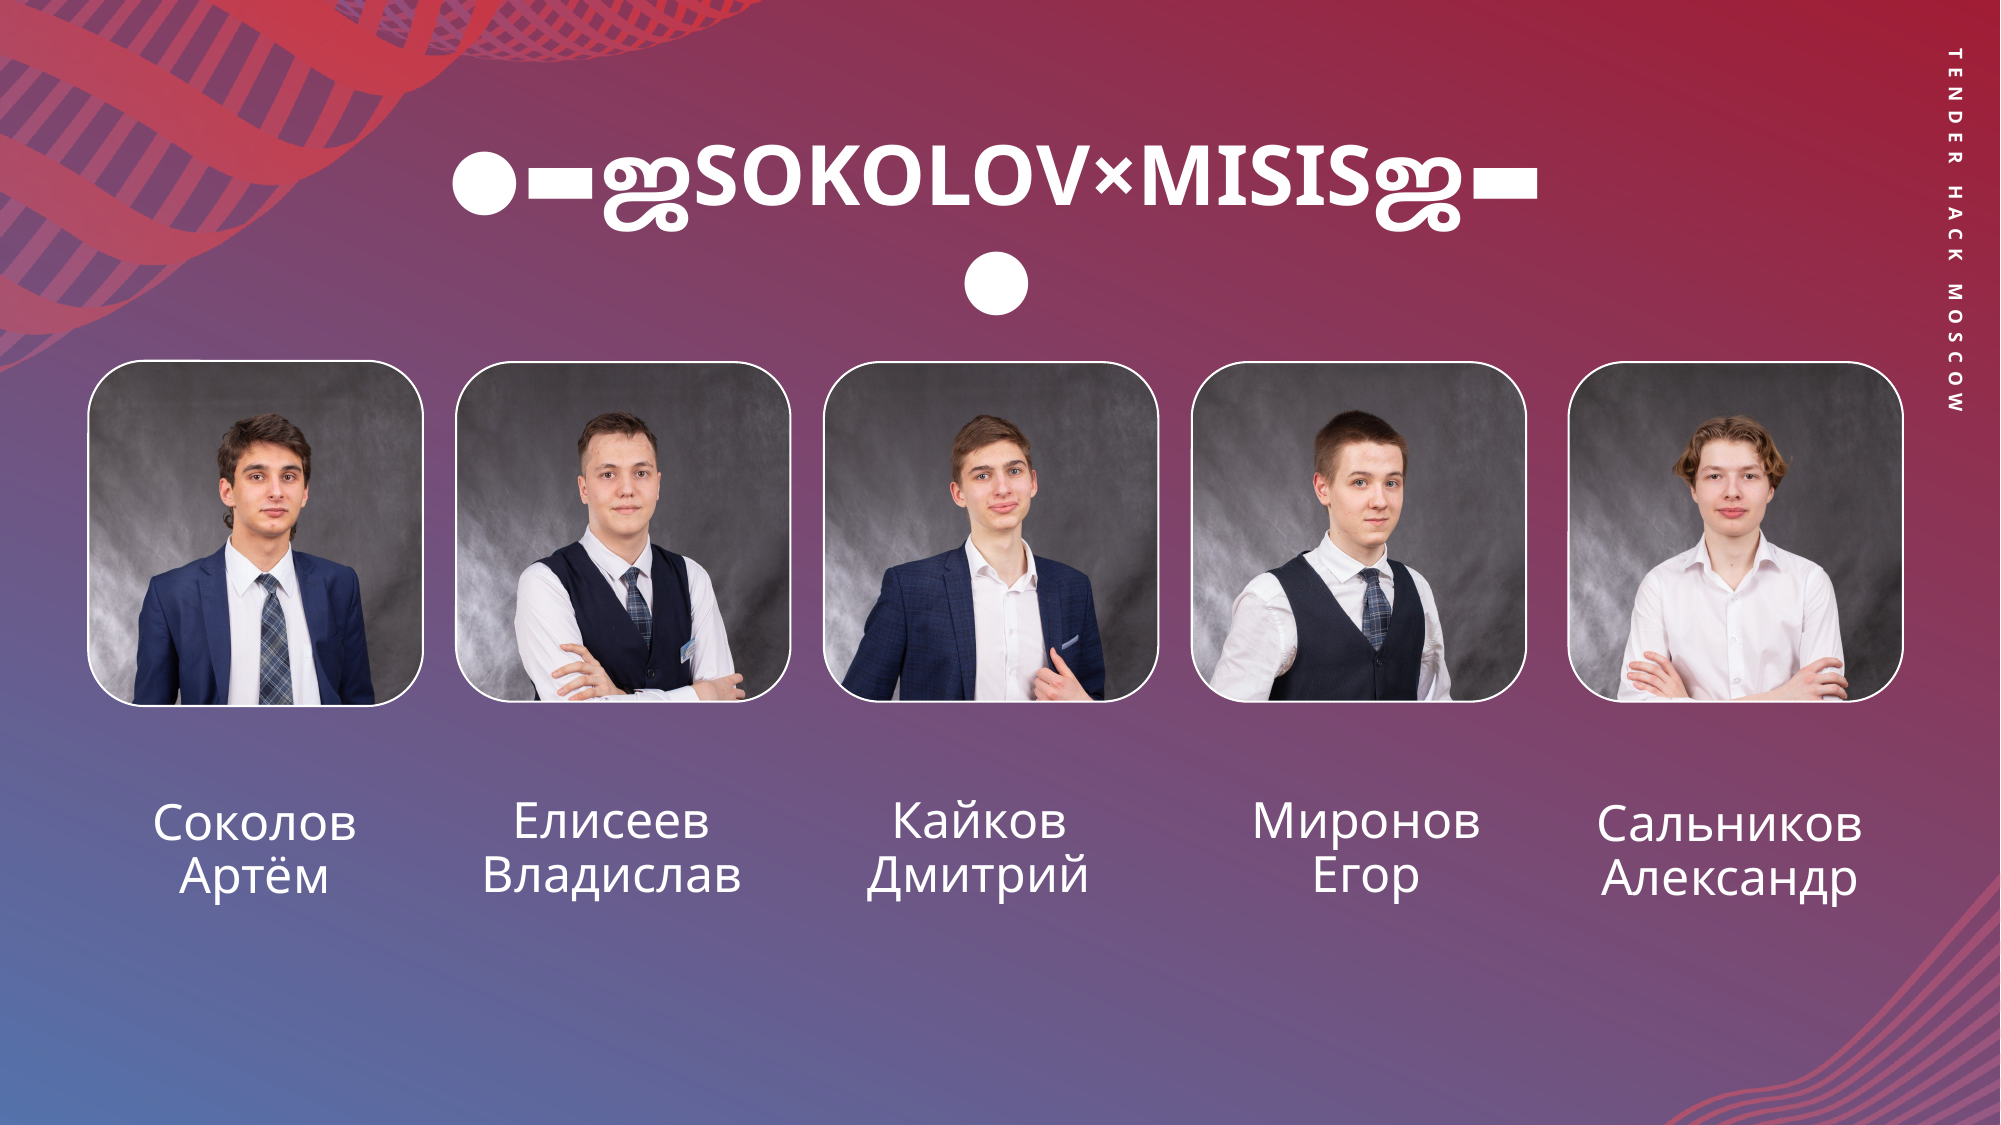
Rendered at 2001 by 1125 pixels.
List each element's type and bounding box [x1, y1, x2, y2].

text_box [87, 197, 1913, 936]
picture [0, 0, 2001, 1125]
